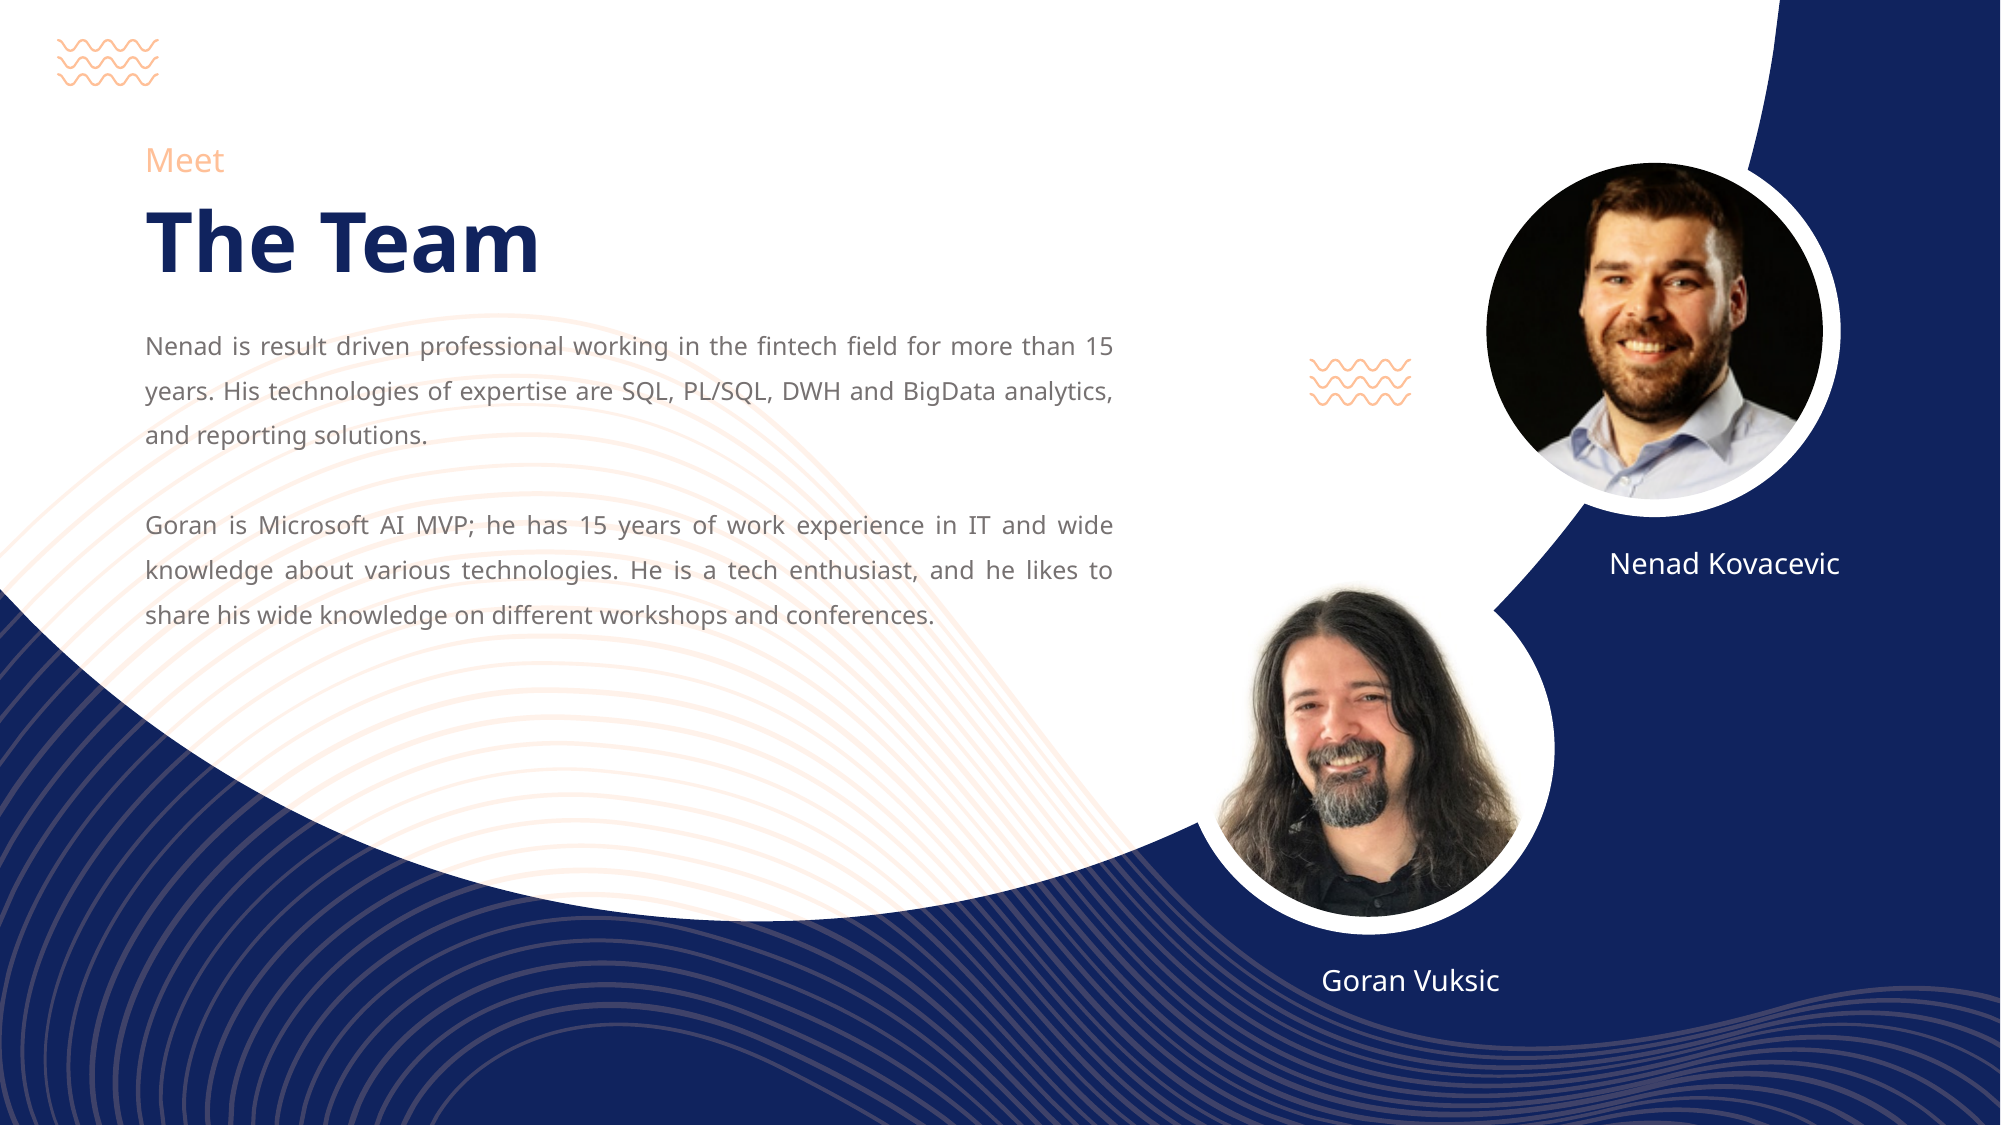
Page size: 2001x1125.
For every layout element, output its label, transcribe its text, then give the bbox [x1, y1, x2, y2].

text_box Goran Vuksic [1236, 955, 1586, 1005]
text_box Meet [130, 111, 356, 187]
picture [1486, 162, 1823, 500]
text_box Nenad Kovacevic [1550, 537, 1899, 588]
text_box Nenad is result driven professional working in the fintech field for more than 15 years. His technologies of expertise are SQL, PL/SQL, DWH and BigData analytics, and reporting solutions. Goran is Microsoft AI MVP; he has 15 years of work experience in IT and wide knowledge about various technologies. He is a tech enthusiast, and he likes to share his wide knowledge on different workshops and conferences. [130, 308, 1130, 727]
picture [1200, 580, 1537, 917]
text_box The Team [130, 181, 743, 297]
